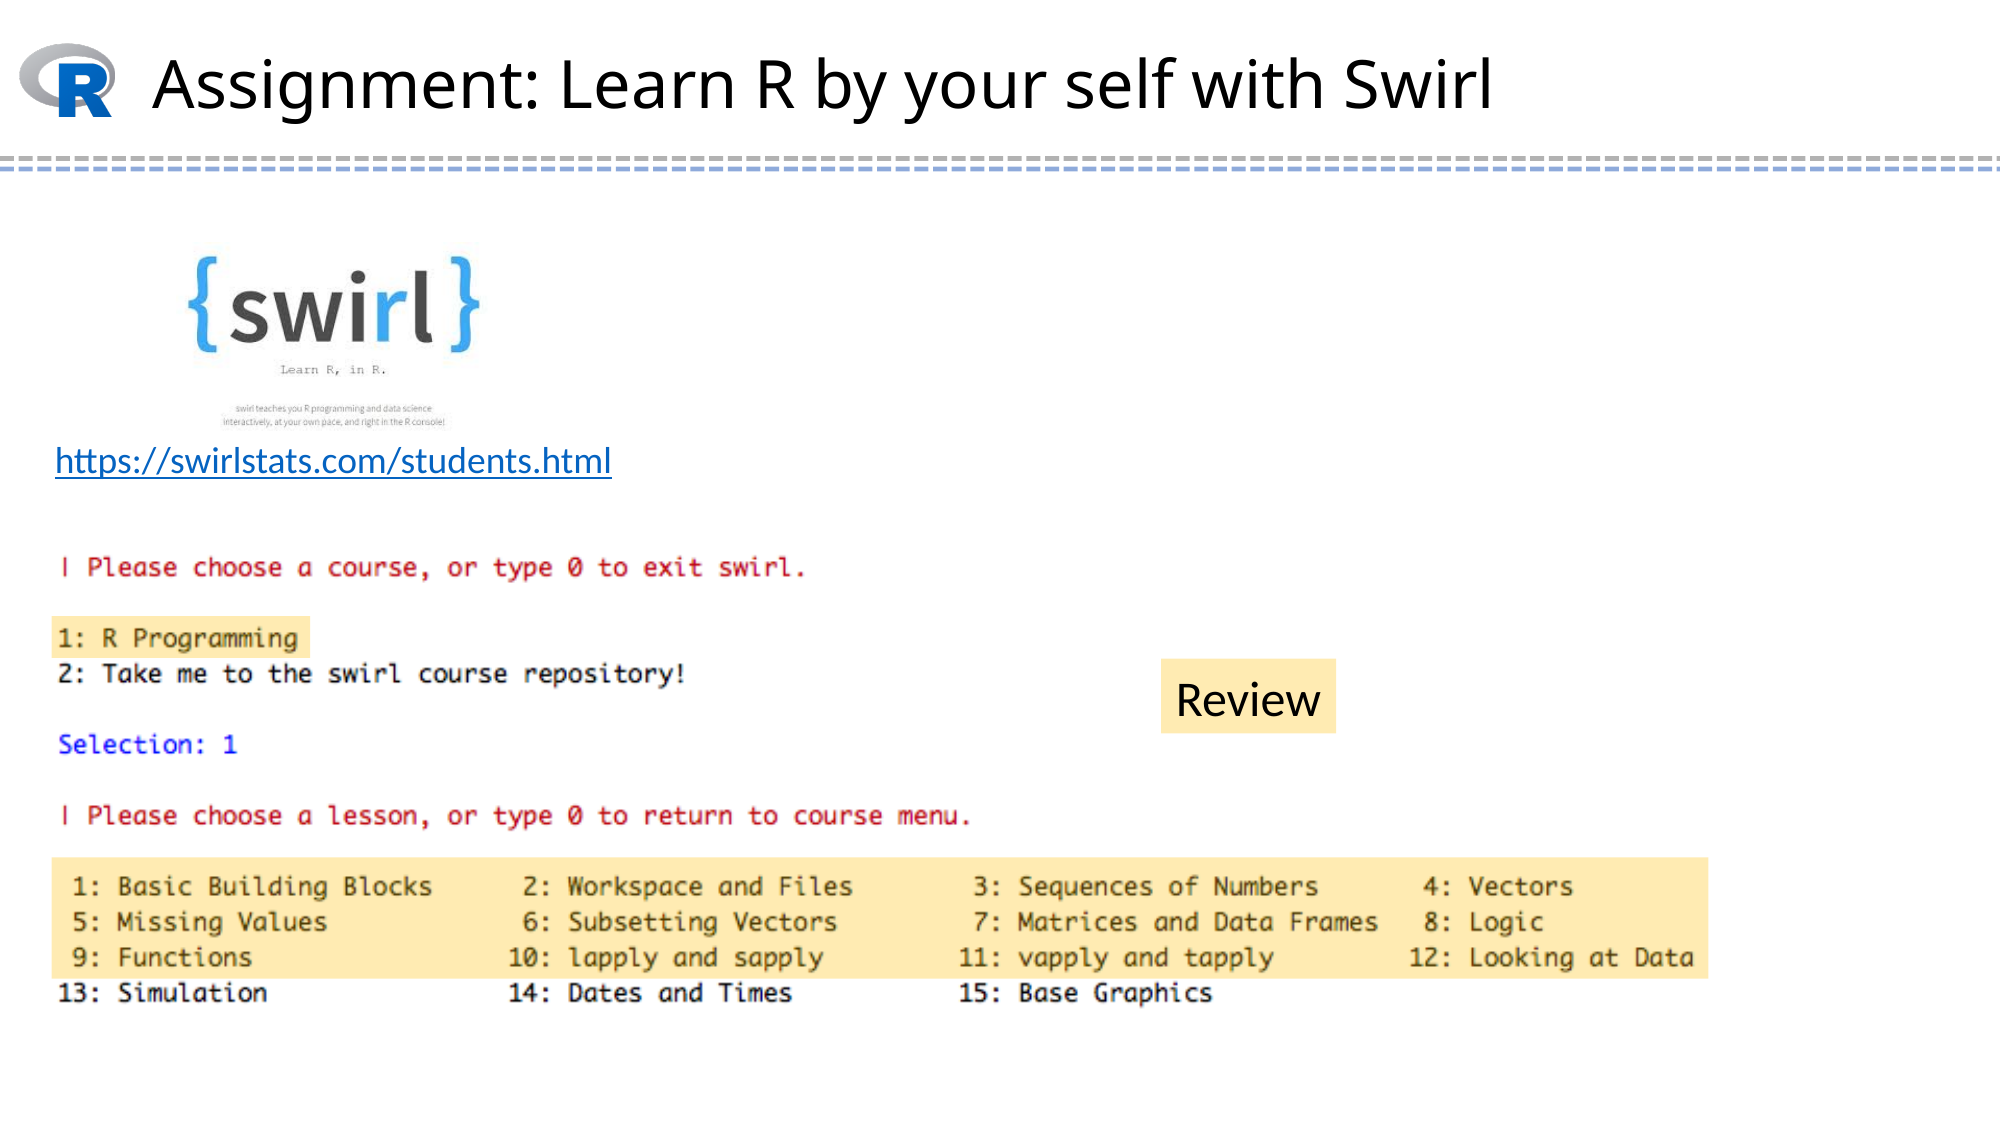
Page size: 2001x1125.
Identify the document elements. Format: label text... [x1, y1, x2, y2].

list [176, 242, 491, 442]
picture [19, 43, 115, 117]
title Assignment: Learn R by your self with Swirl [137, 26, 1863, 149]
text_box https://swirlstats.com/students.html [39, 428, 628, 489]
picture [52, 535, 1741, 1042]
